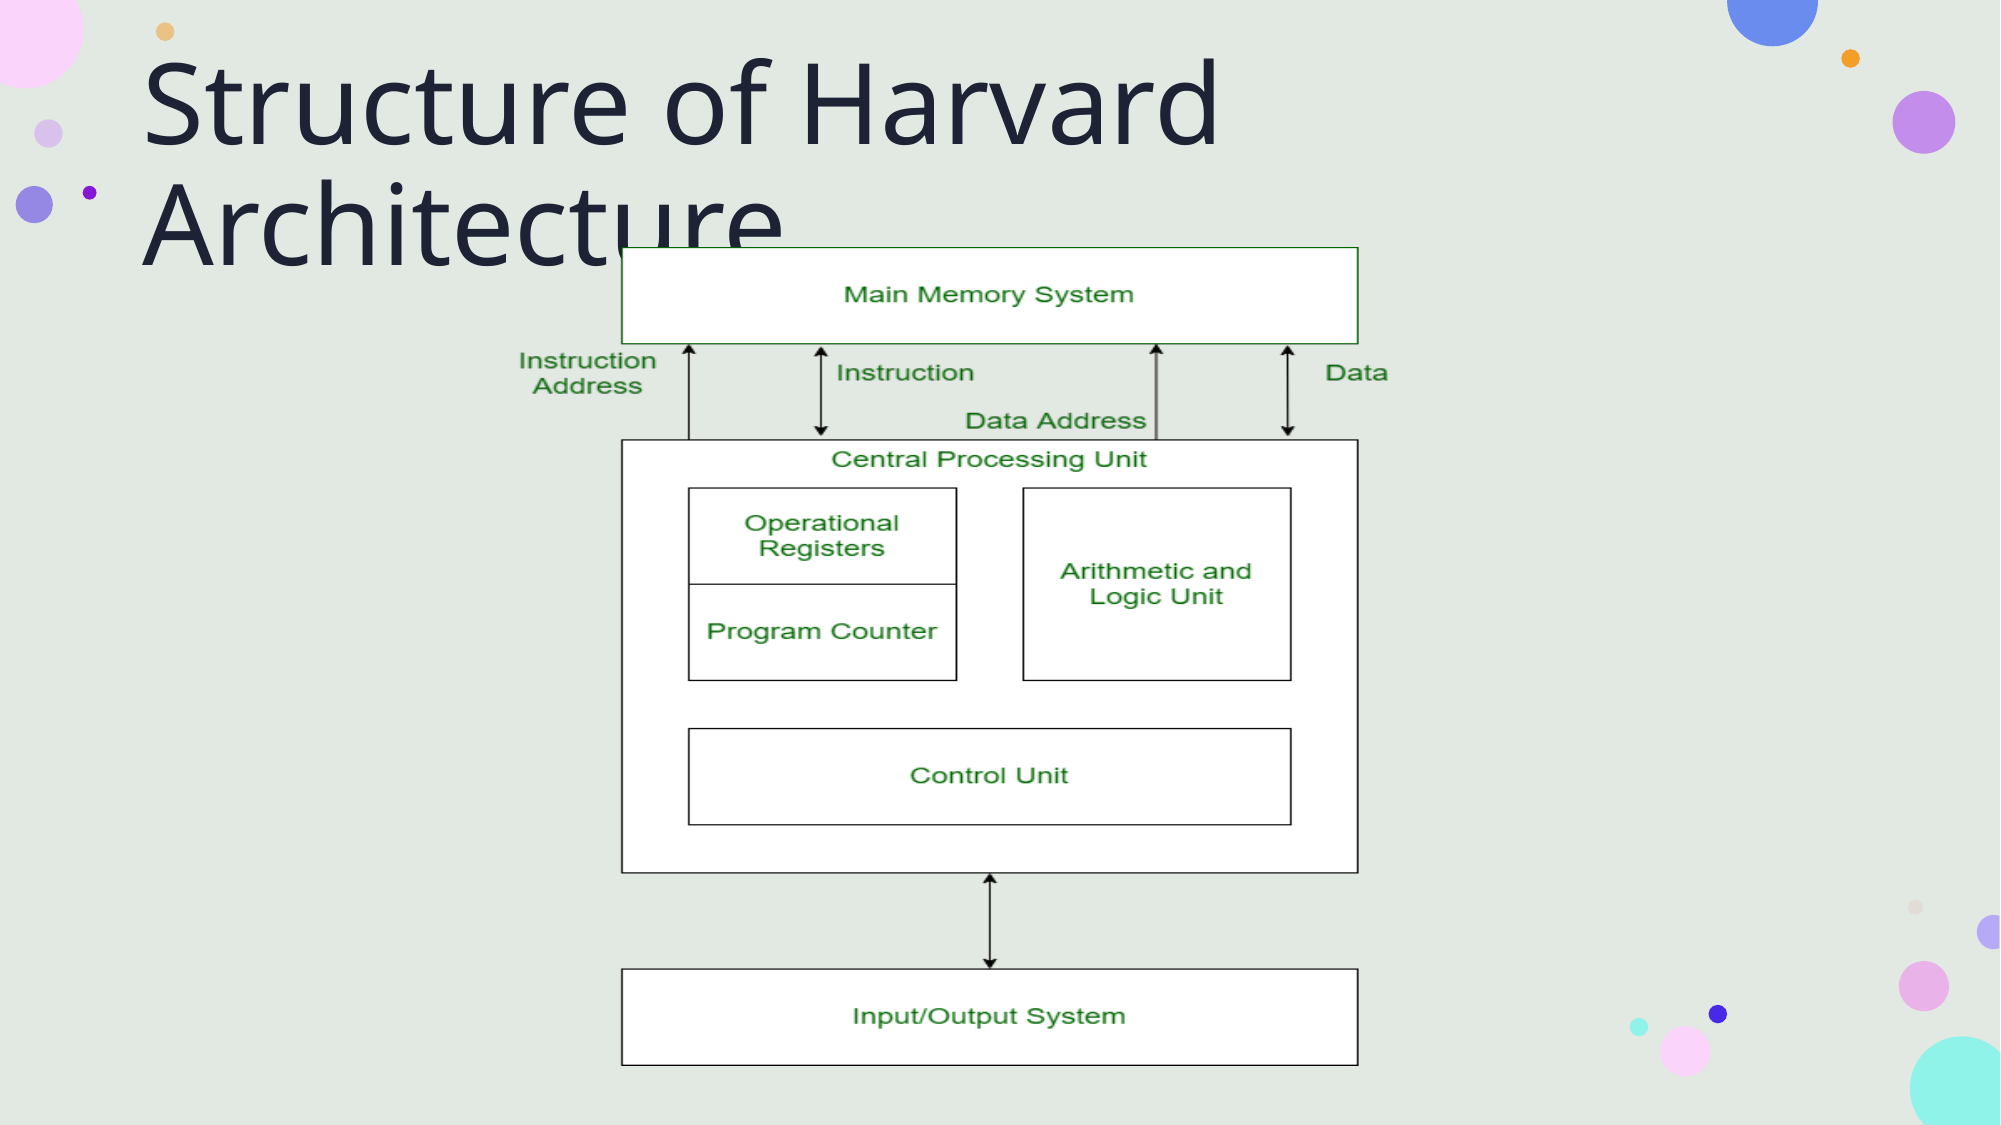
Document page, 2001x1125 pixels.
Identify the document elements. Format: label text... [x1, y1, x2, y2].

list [471, 247, 1476, 1066]
title Structure of Harvard Architecture [127, 59, 1877, 278]
